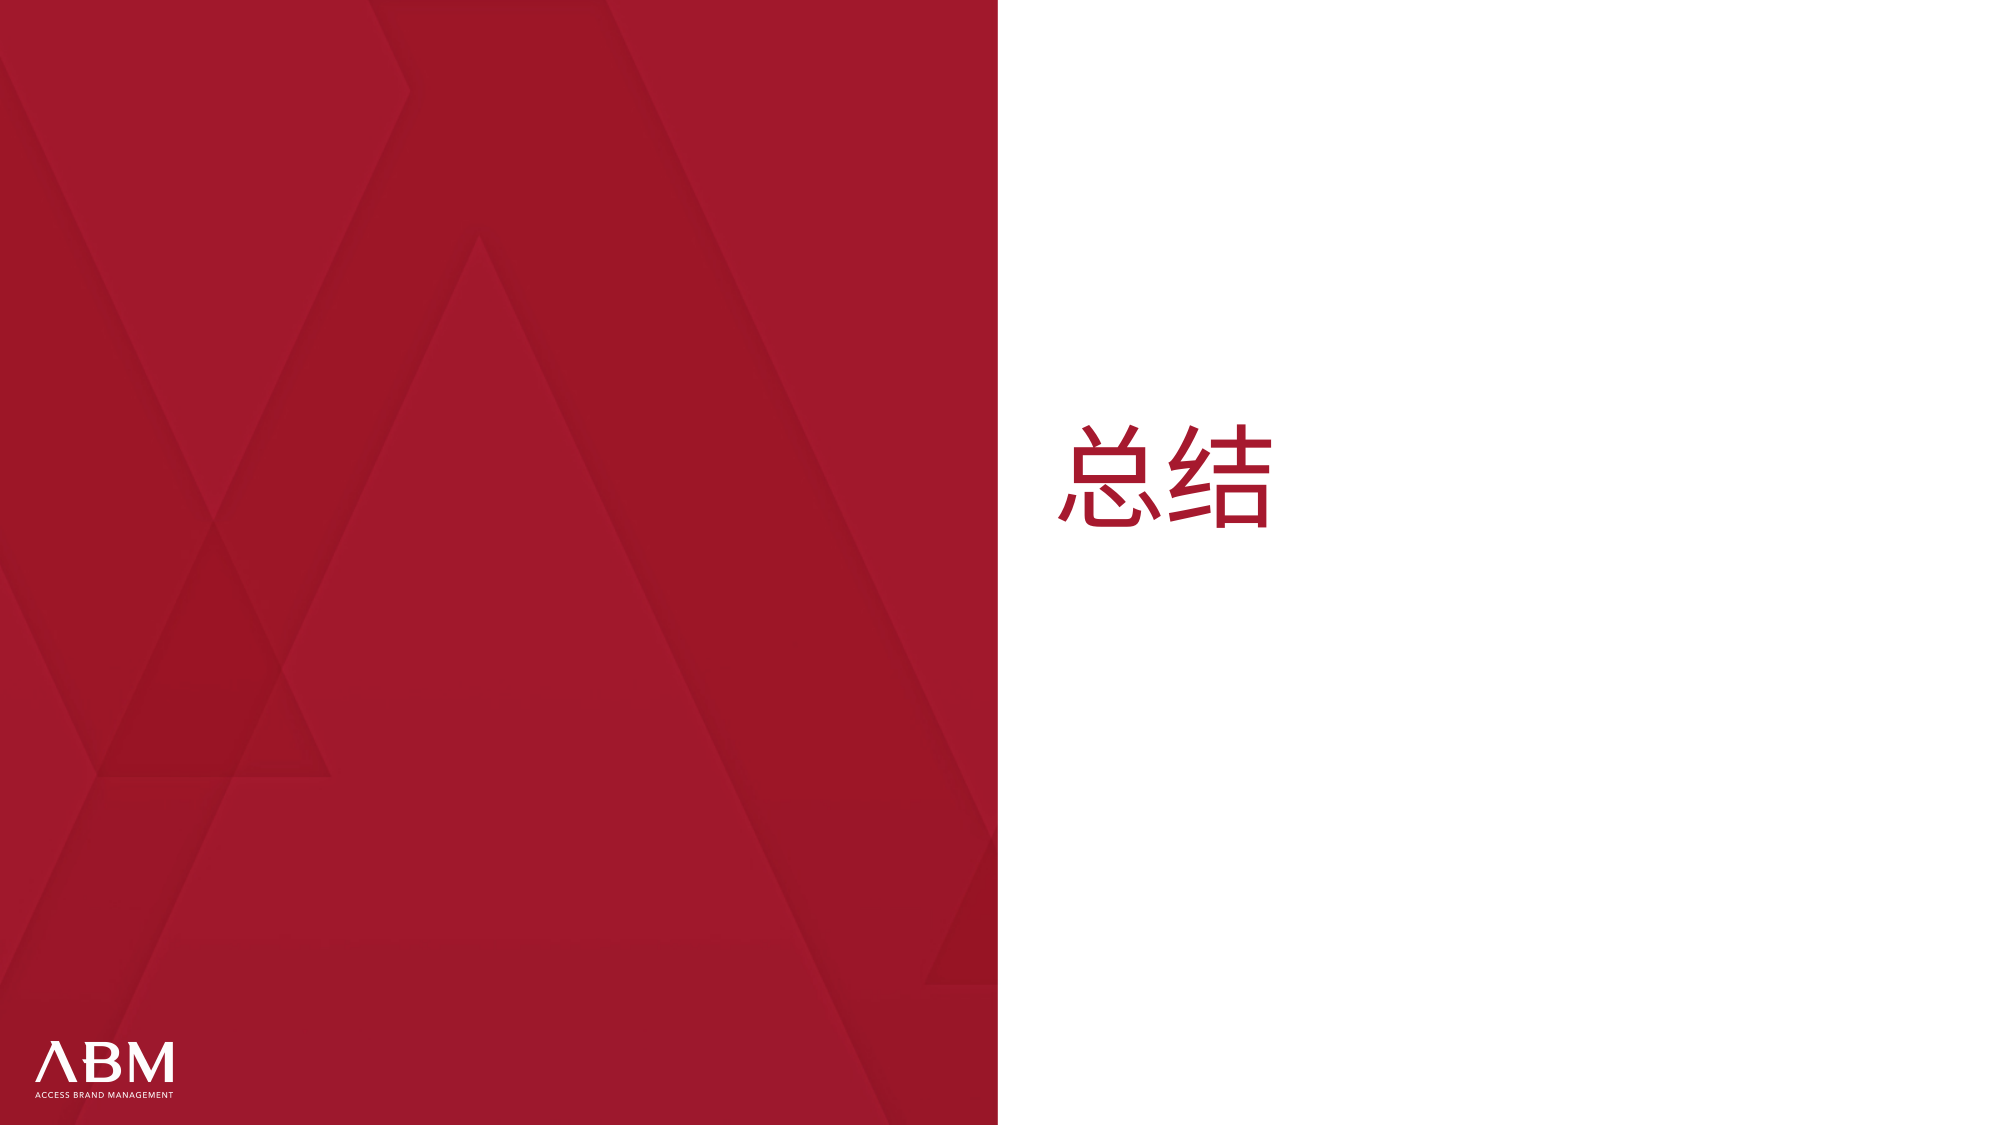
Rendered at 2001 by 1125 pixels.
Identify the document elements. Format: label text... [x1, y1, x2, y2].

title 总结 [1038, 415, 1842, 695]
picture [0, 0, 2001, 1125]
